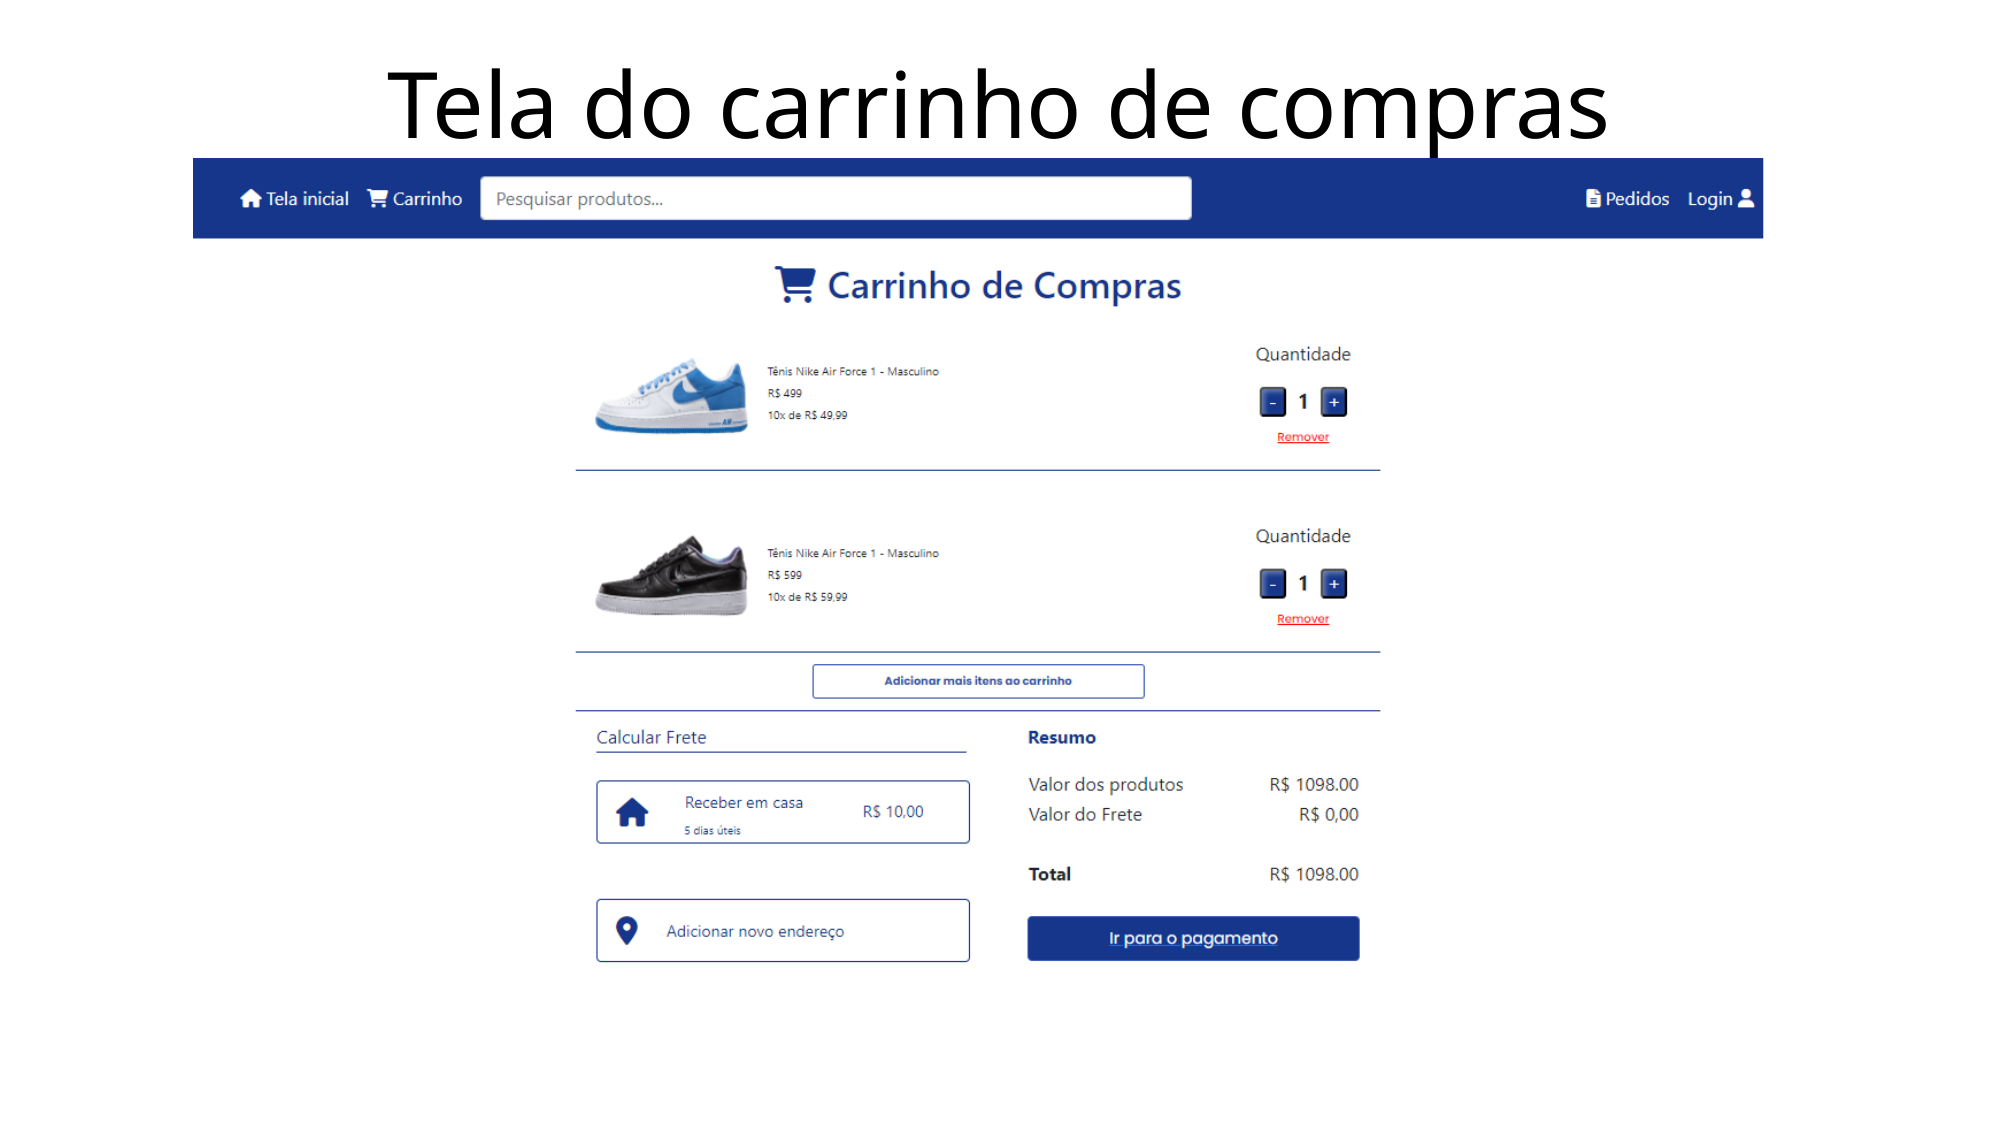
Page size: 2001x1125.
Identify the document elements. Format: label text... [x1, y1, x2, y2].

title Tela do carrinho de compras [137, 0, 1863, 218]
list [193, 158, 1807, 1106]
